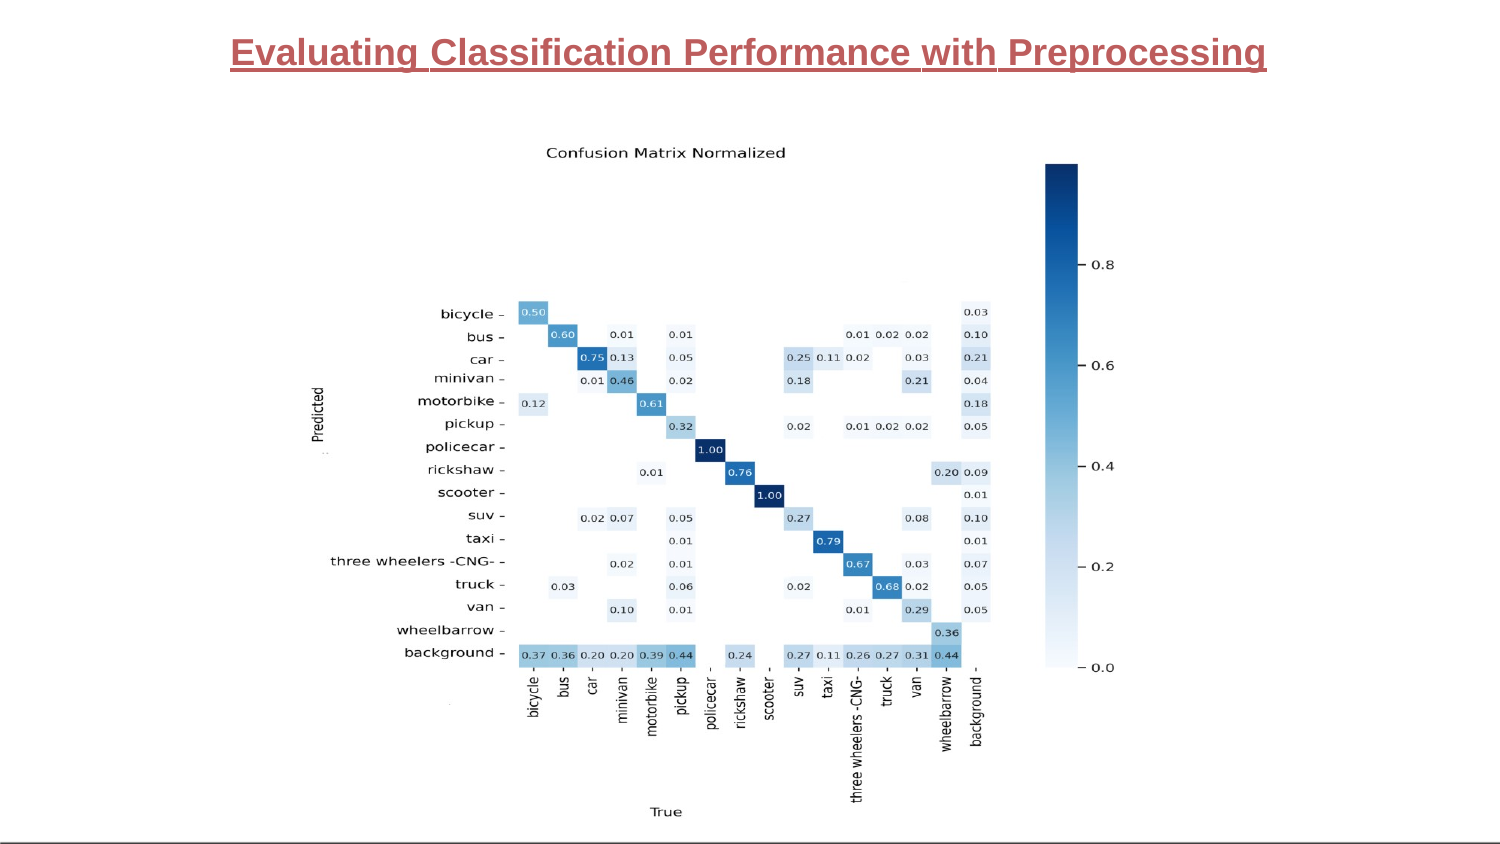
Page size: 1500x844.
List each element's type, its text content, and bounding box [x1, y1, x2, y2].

picture [0, 0, 1500, 844]
text_box Evaluating Classification Performance with Preprocessing [228, 26, 1272, 74]
